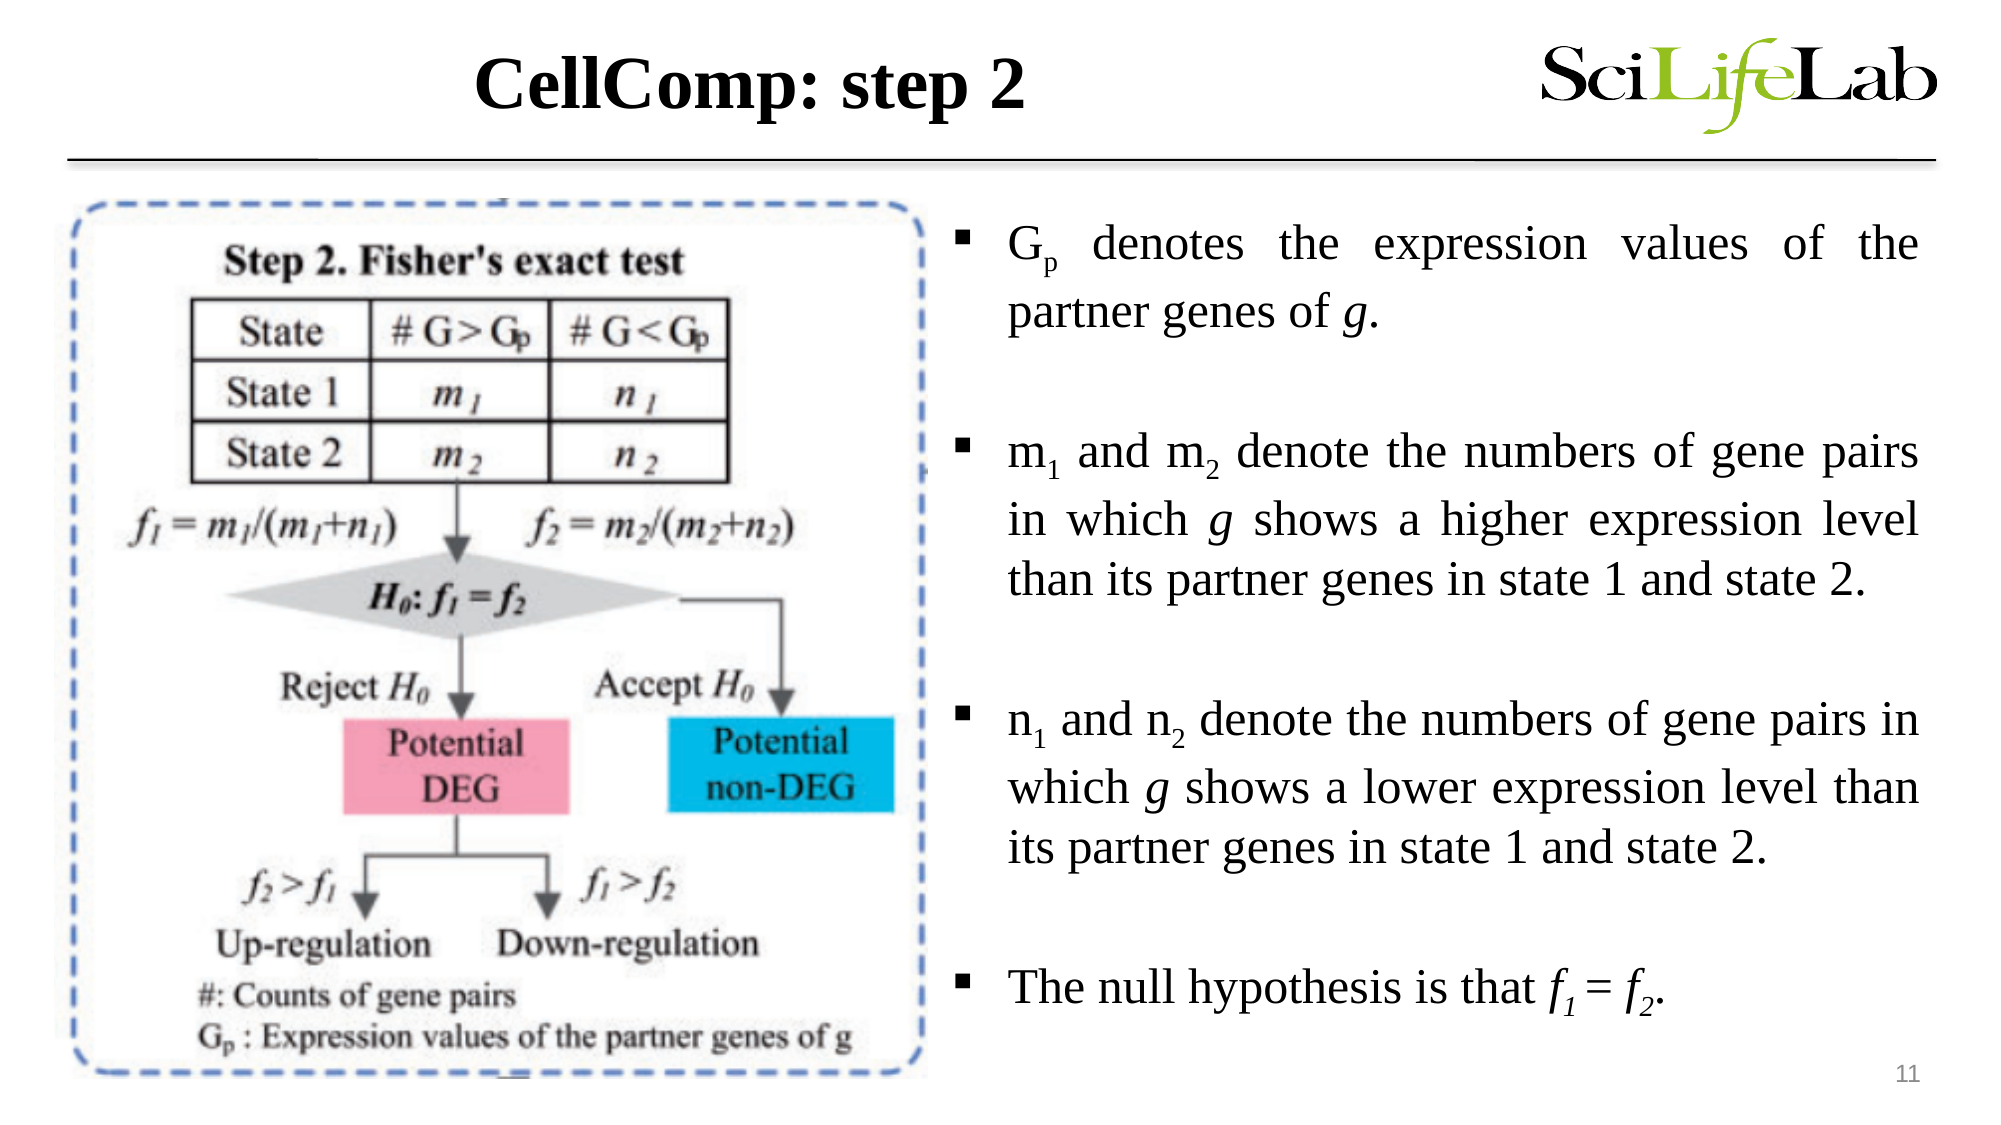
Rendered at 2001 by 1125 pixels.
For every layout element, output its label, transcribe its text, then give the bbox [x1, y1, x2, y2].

list Gp denotes the expression values of the partner genes of g. m1 and m2 denote the numbers of gene pairs in which g shows a higher expression level than its partner genes in state 1 and state 2. n1 and n2 denote the numbers of gene pairs in which g shows a lower expression level than its partner genes in state 1 and state 2. The null hypothesis is that f1 = f2. [951, 209, 1921, 1075]
title CellComp: step 2 [67, 34, 1434, 128]
slide_number 11 [1433, 1042, 1937, 1103]
picture [54, 198, 928, 1079]
picture [1542, 38, 1937, 134]
